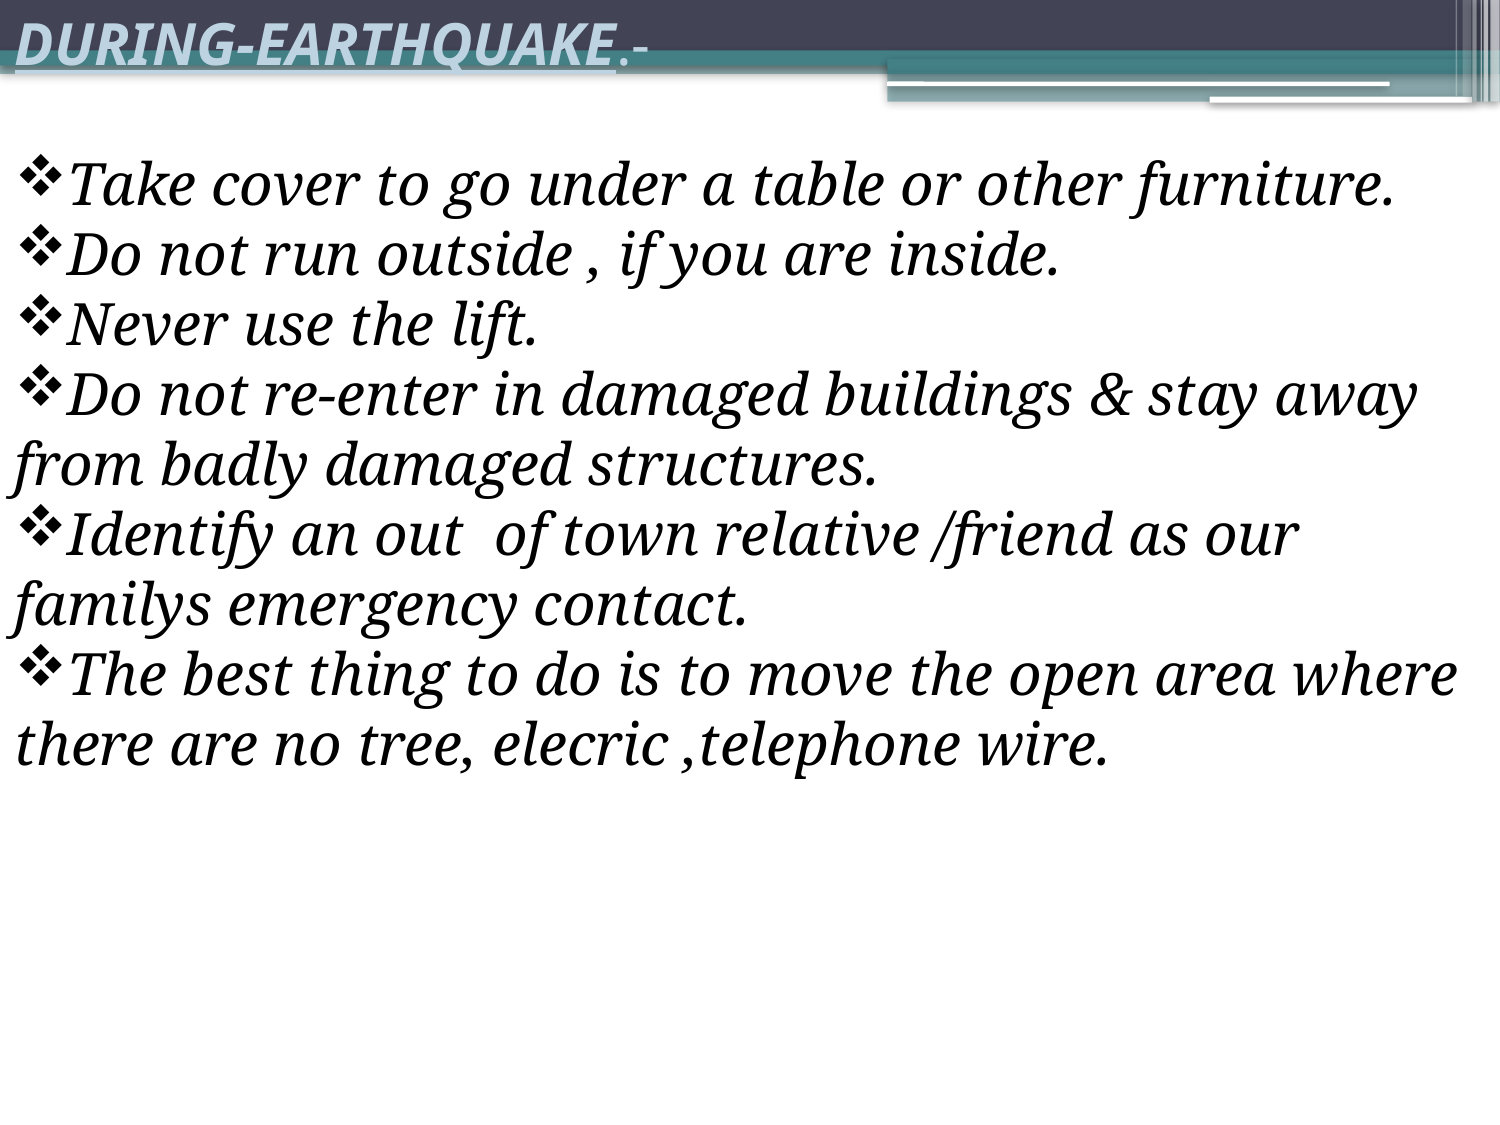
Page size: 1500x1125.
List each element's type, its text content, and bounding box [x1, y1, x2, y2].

text_box DURING-EARTHQUAKE.- Take cover to go under a table or other furniture. Do not run outside , if you are inside. Never use the lift. Do not re-enter in damaged buildings & stay away from badly damaged structures. Identify an out of town relative /friend as our familys emergency contact. The best thing to do is to move the open area where there are no tree, elecric ,telephone wire. [0, 0, 1500, 830]
